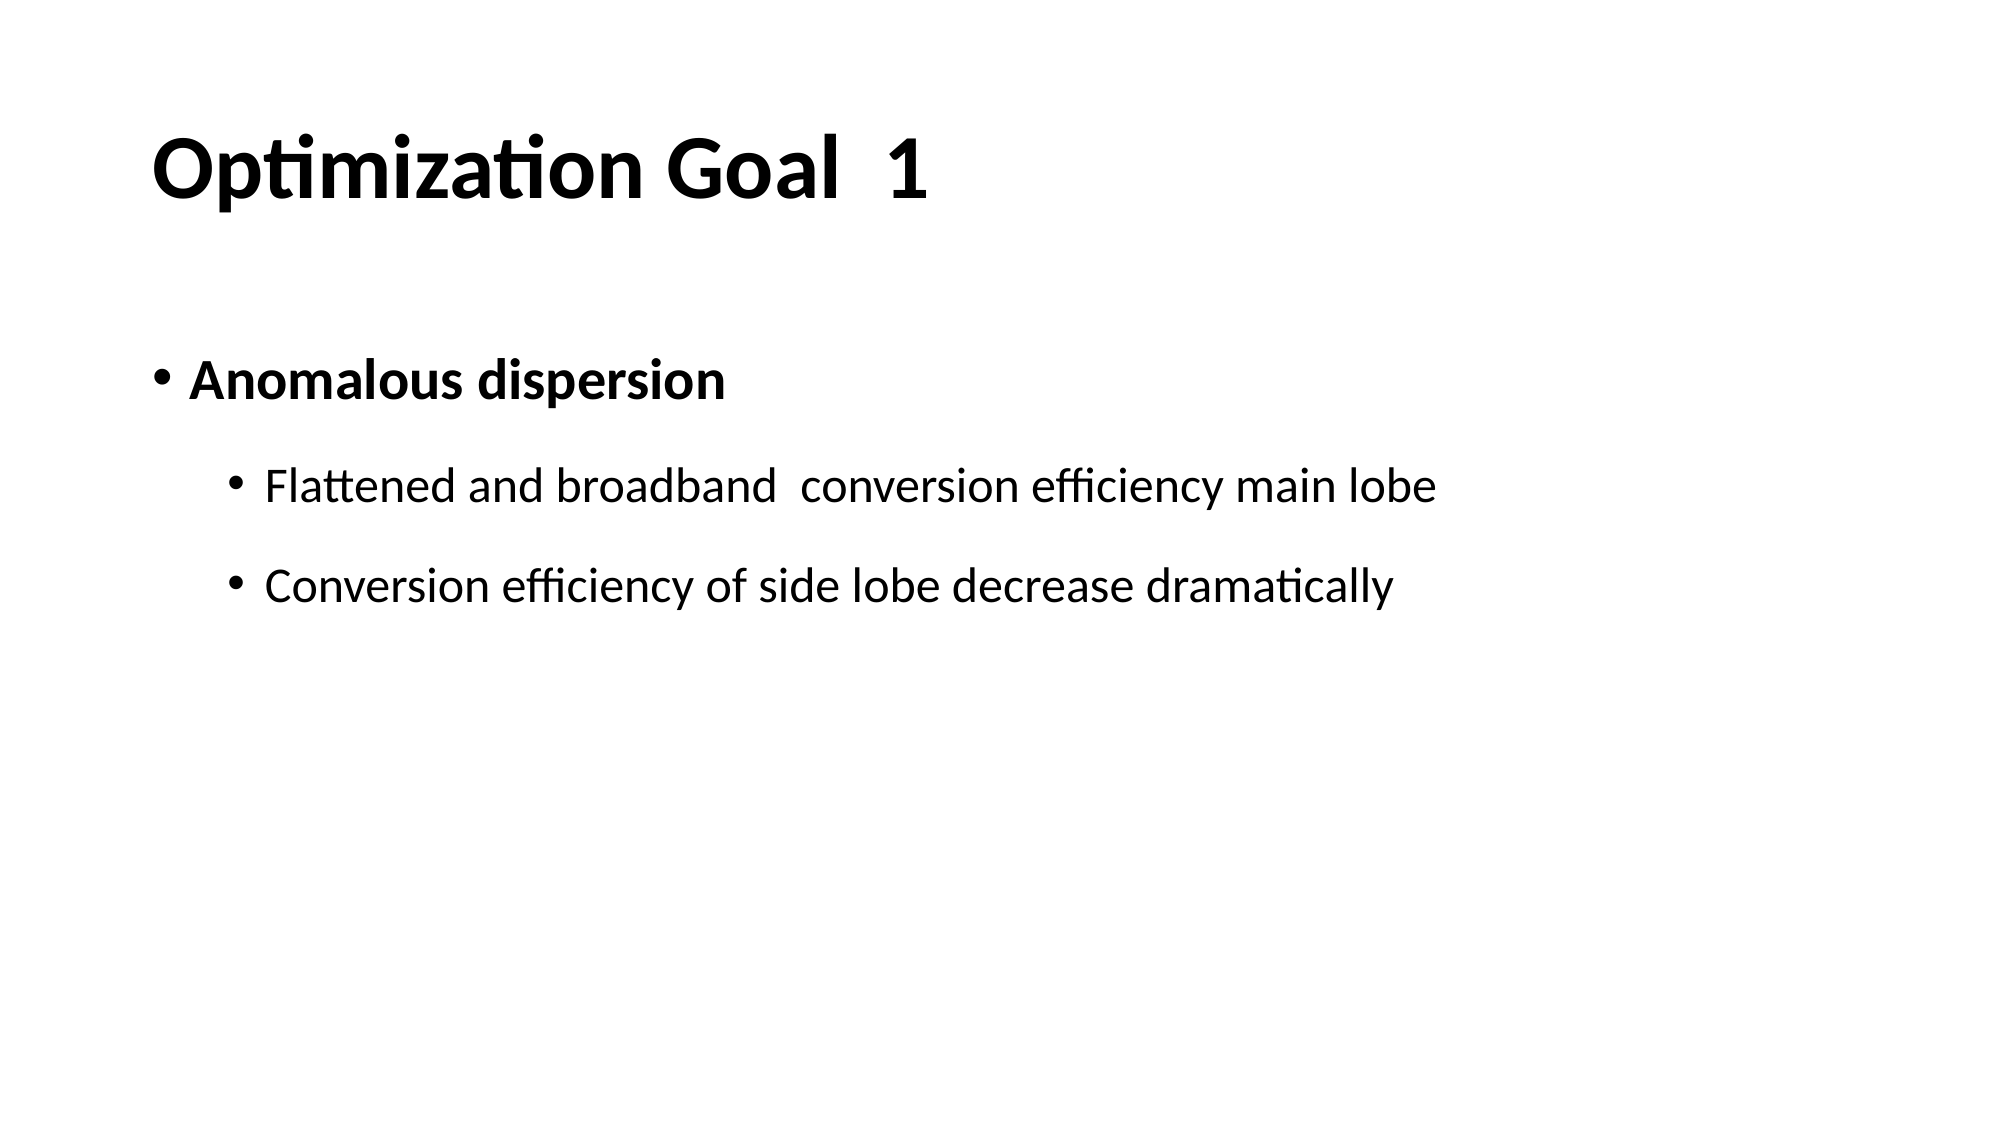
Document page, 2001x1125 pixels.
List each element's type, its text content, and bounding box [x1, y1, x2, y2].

title Optimization Goal 1 [137, 59, 1863, 278]
list Anomalous dispersion Flattened and broadband conversion efficiency main lobe Conversion efficiency of side lobe decrease dramatically [137, 299, 1863, 1014]
